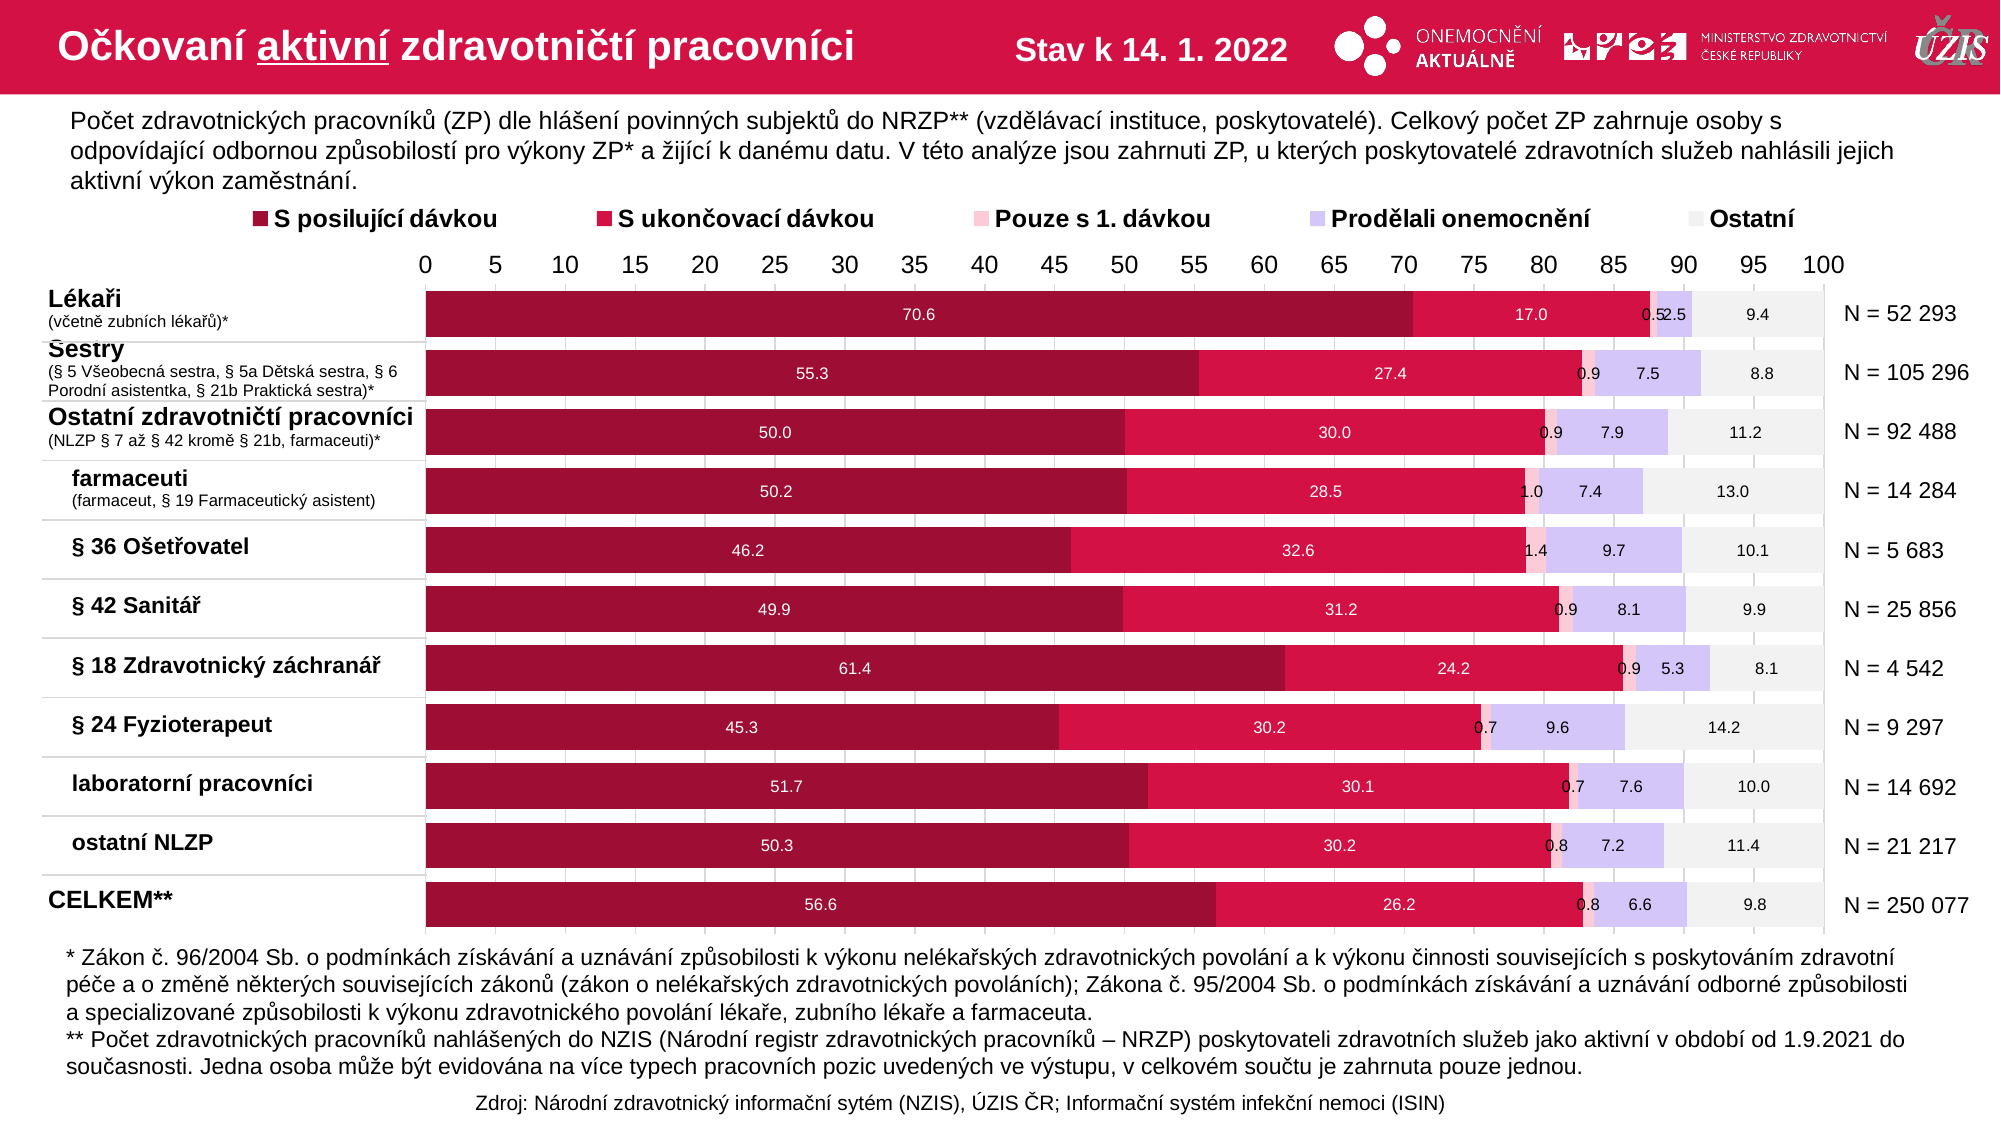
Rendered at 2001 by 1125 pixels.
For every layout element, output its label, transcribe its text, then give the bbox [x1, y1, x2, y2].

table_cell § 42 Sanitář [42, 580, 139, 637]
table_cell Sestry (§ 5 Všeobecná sestra, § 5a Dětská sestra, § 6 Porodní asistentka, § 21b Praktická sestra)* [42, 343, 139, 400]
text_box Zdroj: Národní zdravotnický informační sytém (NZIS), ÚZIS ČR; Informační systém infekční nemoci (ISIN) [284, 1081, 1643, 1122]
table_cell N = 5 683 [1894, 520, 1977, 579]
table_cell N = 14 692 [1894, 757, 1977, 816]
table_cell N = 9 297 [1894, 697, 1977, 757]
table_cell farmaceuti (farmaceut, § 19 Farmaceutický asistent) [42, 461, 139, 519]
table_header N = 52 293 [1894, 283, 1977, 342]
chart [139, 160, 1894, 969]
table_cell N = 92 488 [1894, 401, 1977, 461]
picture [1915, 15, 1989, 66]
table_cell N = 21 217 [1894, 816, 1977, 875]
table_cell Ostatní zdravotničtí pracovníci (NLZP § 7 až § 42 kromě § 21b, farmaceuti)* [42, 402, 139, 460]
title Očkovaní aktivní zdravotničtí pracovníci [42, 0, 1262, 95]
table_cell laboratorní pracovníci [42, 758, 139, 815]
table_cell CELKEM** [42, 876, 139, 934]
text_box Počet zdravotnických pracovníků (ZP) dle hlášení povinných subjektů do NRZP** (vzdělávací instituce, poskytovatelé). Celkový počet ZP zahrnuje osoby s odpovídající odbornou způsobilostí pro výkony ZP* a žijící k danému datu. V této analýze jsou zahrnuti ZP, u kterých poskytovatelé zdravotních služeb nahlásili jejich aktivní výkon zaměstnání. [55, 97, 1935, 202]
table_cell N = 4 542 [1894, 638, 1977, 697]
text_box * Zákon č. 96/2004 Sb. o podmínkách získávání a uznávání způsobilosti k výkonu nelékařských zdravotnických povolání a k výkonu činnosti souvisejících s poskytováním zdravotní péče a o změně některých souvisejících zákonů (zákon o nelékařských zdravotnických povoláních); Zákona č. 95/2004 Sb. o podmínkách získávání a uznávání odborné způsobilosti a specializované způsobilosti k výkonu zdravotnického povolání lékaře, zubního lékaře a farmaceuta. ** Počet zdravotnických pracovníků nahlášených do NZIS (Národní registr zdravotnických pracovníků – NRZP) poskytovateli zdravotních služeb jako aktivní v období od 1.9.2021 do současnosti. Jedna osoba může být evidována na více typech pracovních pozic uvedených ve výstupu, v celkovém součtu je zahrnuta pouze jednou. [51, 934, 1931, 1087]
table_cell N = 105 296 [1894, 342, 1977, 401]
table_cell § 24 Fyzioterapeut [42, 698, 139, 756]
text_box Stav k 14. 1. 2022 [999, 20, 1330, 76]
table_cell ostatní NLZP [42, 817, 139, 874]
table_cell § 36 Ošetřovatel [42, 521, 139, 578]
table_cell § 18 Zdravotnický záchranář [42, 639, 139, 697]
table_header Lékaři (včetně zubních lékařů)* [42, 283, 139, 341]
table_cell N = 14 284 [1894, 461, 1977, 520]
picture [1334, 16, 1542, 76]
picture [1563, 31, 1888, 60]
table_cell N = 250 077 [1894, 875, 1977, 934]
table_cell N = 25 856 [1894, 579, 1977, 638]
